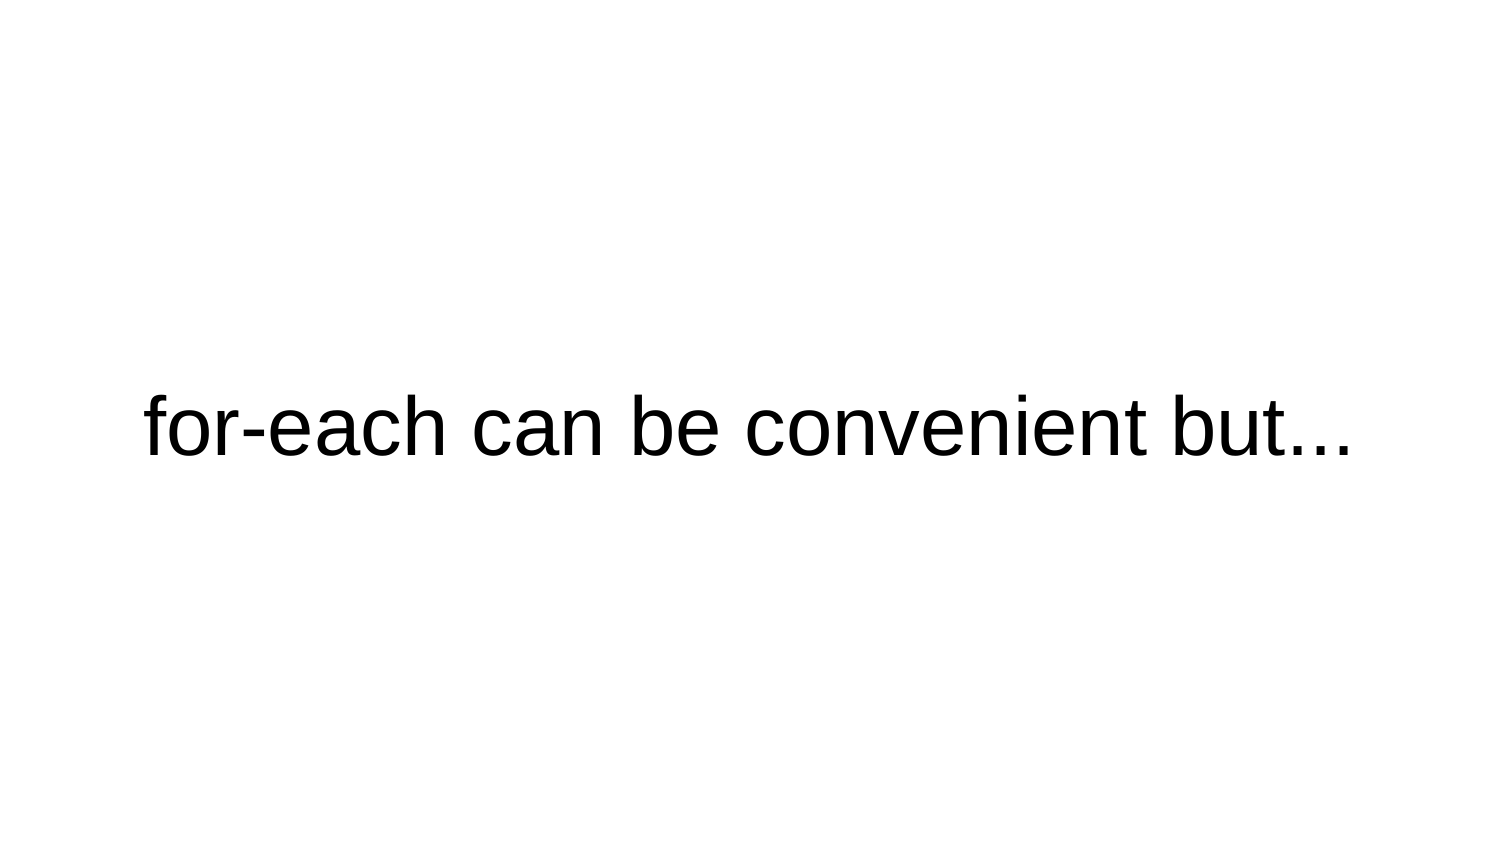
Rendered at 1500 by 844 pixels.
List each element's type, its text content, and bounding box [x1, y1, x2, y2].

title for-each can be convenient but... [75, 351, 1425, 493]
